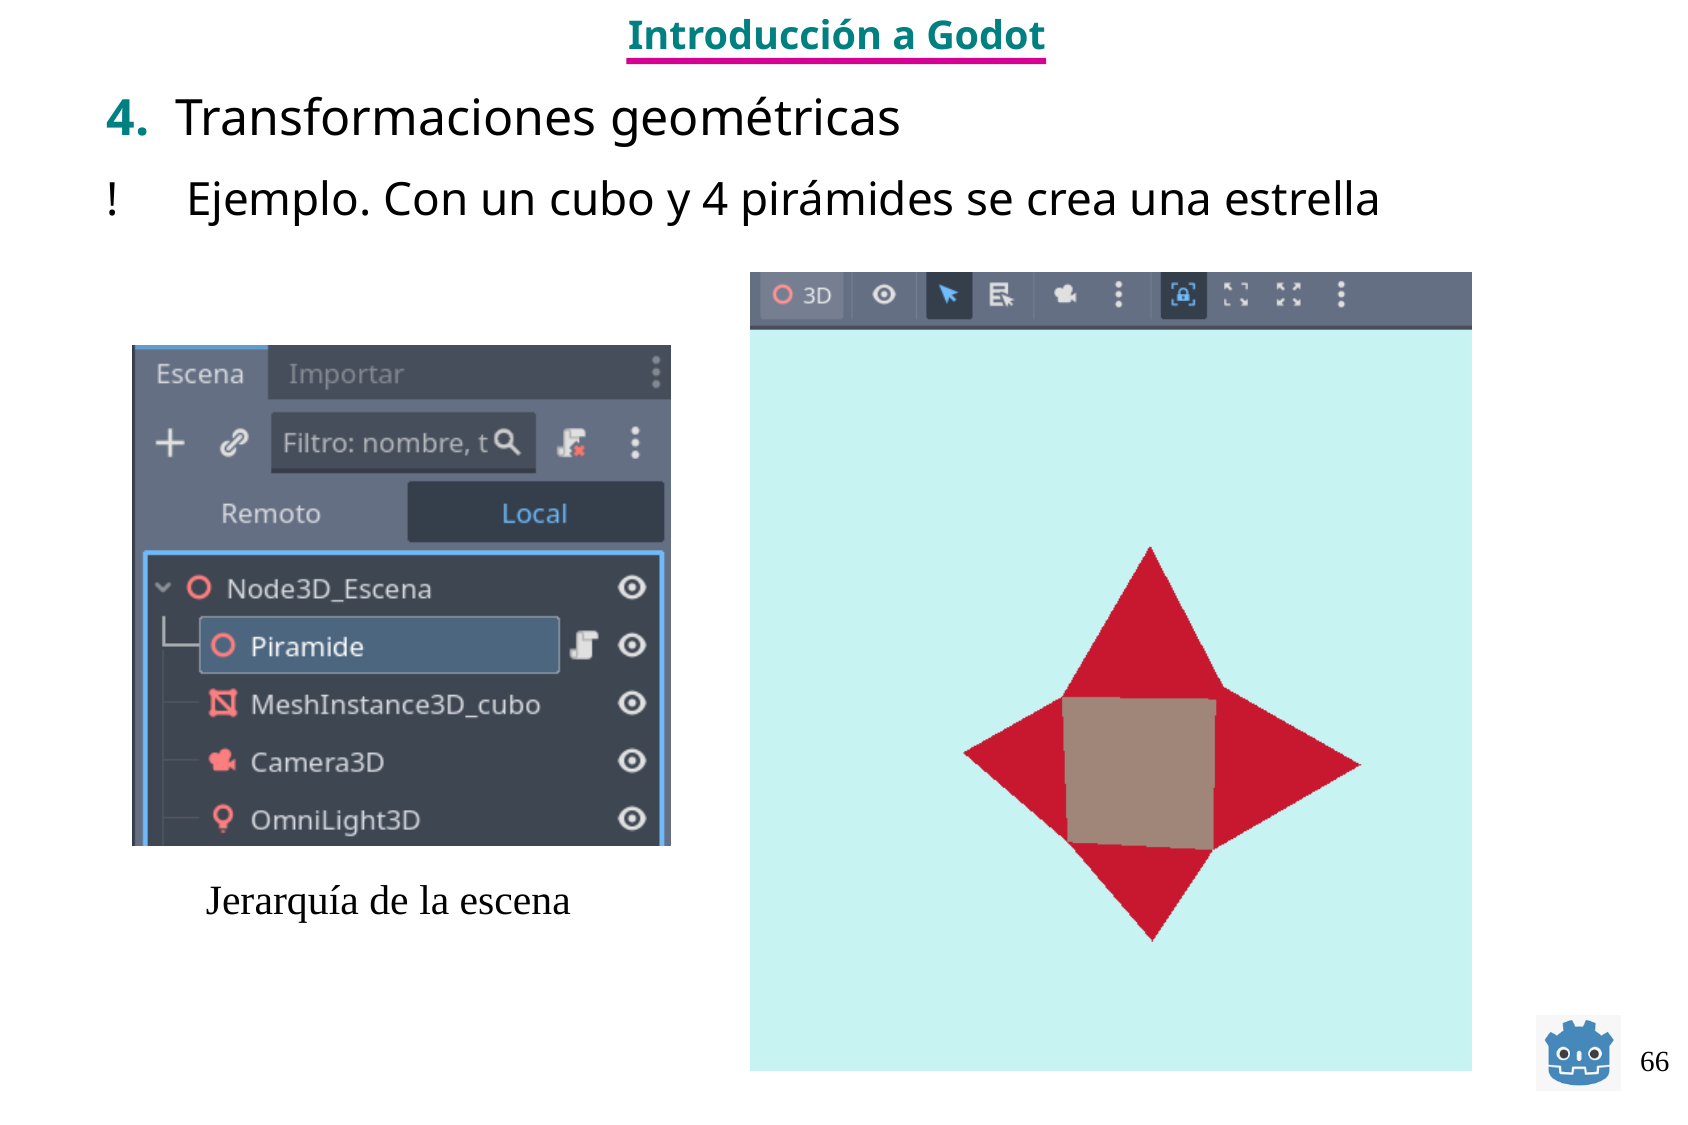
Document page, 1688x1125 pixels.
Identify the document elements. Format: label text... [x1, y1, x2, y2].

text_box Jerarquía de la escena [187, 865, 590, 931]
picture [131, 345, 671, 846]
picture [1535, 1015, 1621, 1091]
slide_number 66 [1482, 1034, 1685, 1110]
picture [750, 271, 1473, 1072]
text_box Introducción a Godot [149, 0, 1525, 78]
text_box 4. Transformaciones geométricas Ejemplo. Con un cubo y 4 pirámides se crea una estrella [89, 76, 1577, 971]
